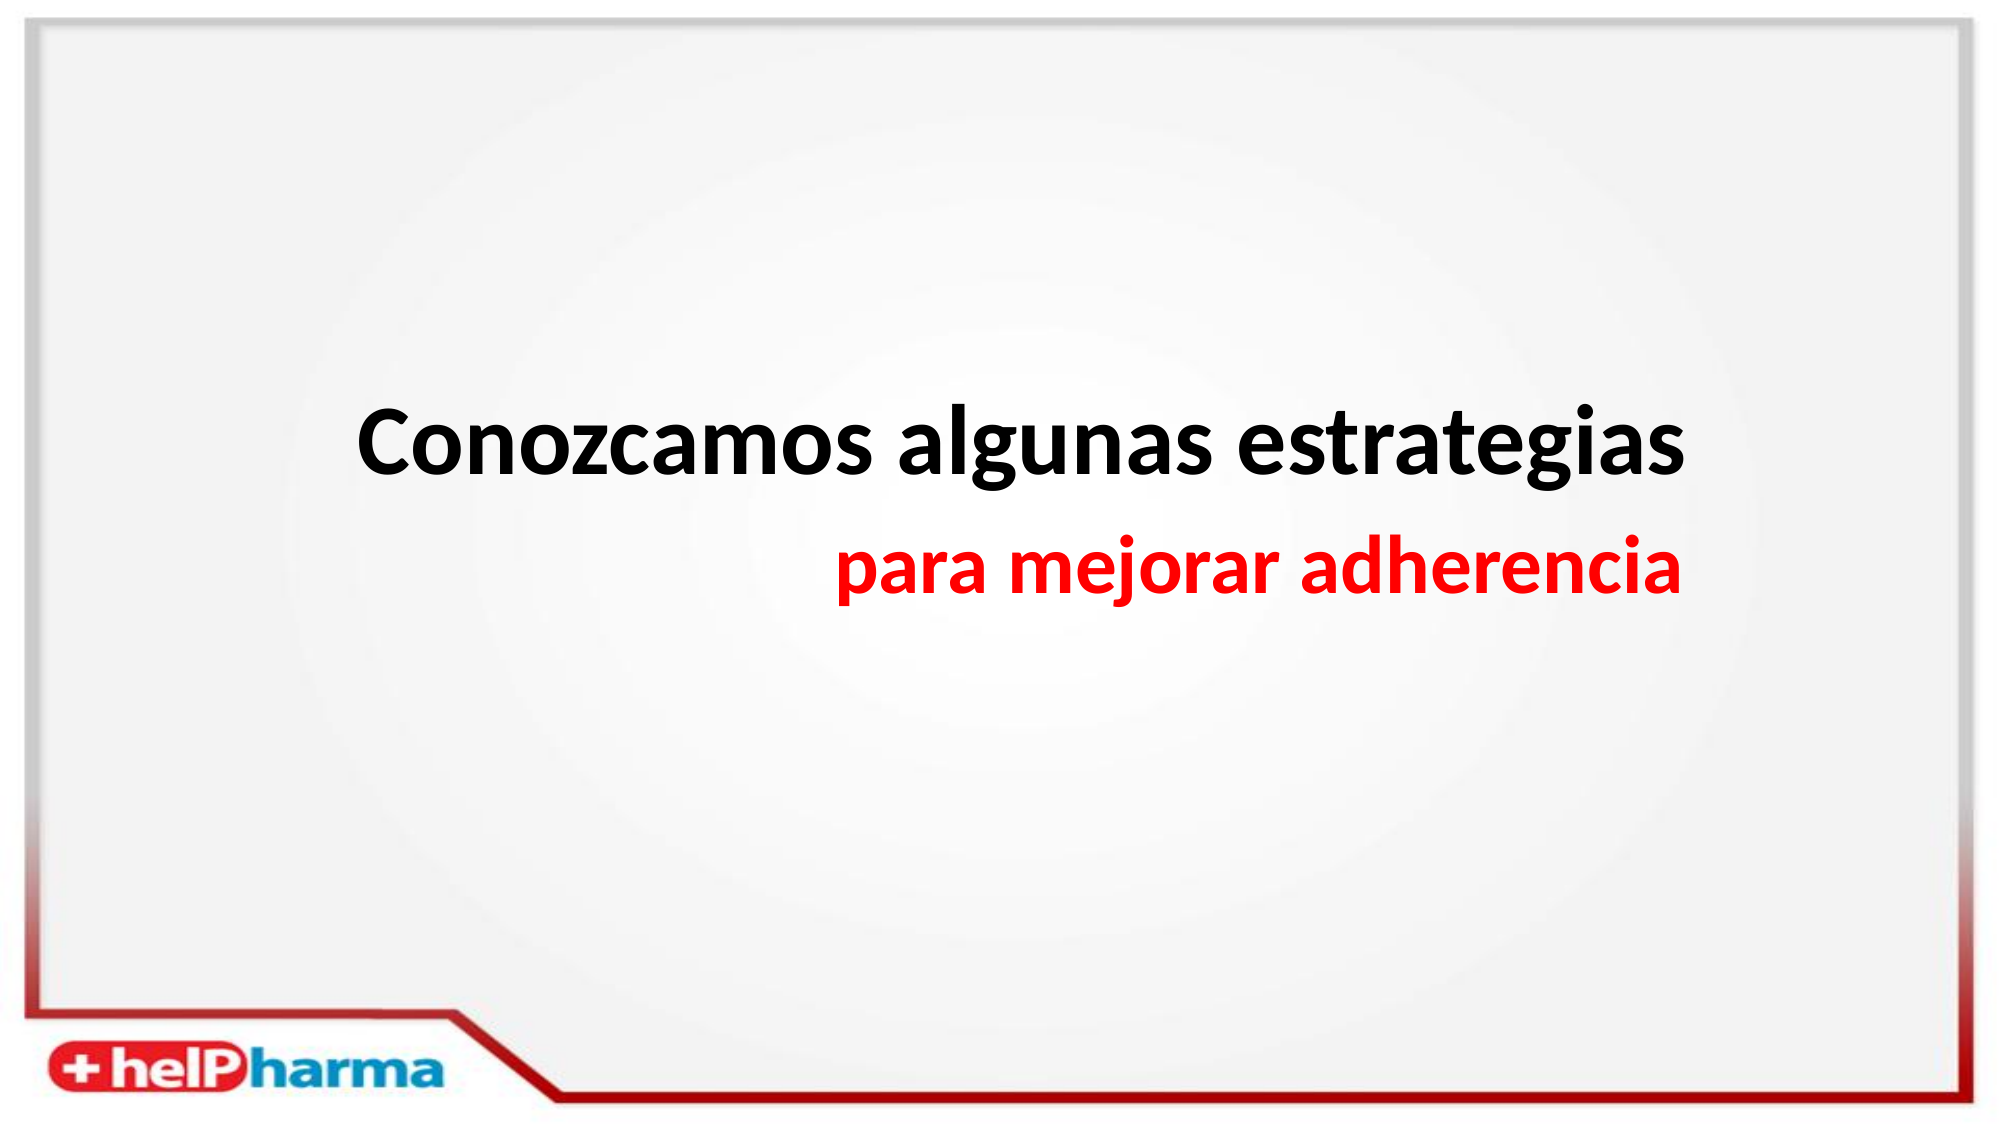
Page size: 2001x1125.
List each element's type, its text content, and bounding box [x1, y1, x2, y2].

picture [0, 0, 2001, 1125]
title Conozcamos algunas estrategias para mejorar adherencia [160, 311, 1886, 677]
